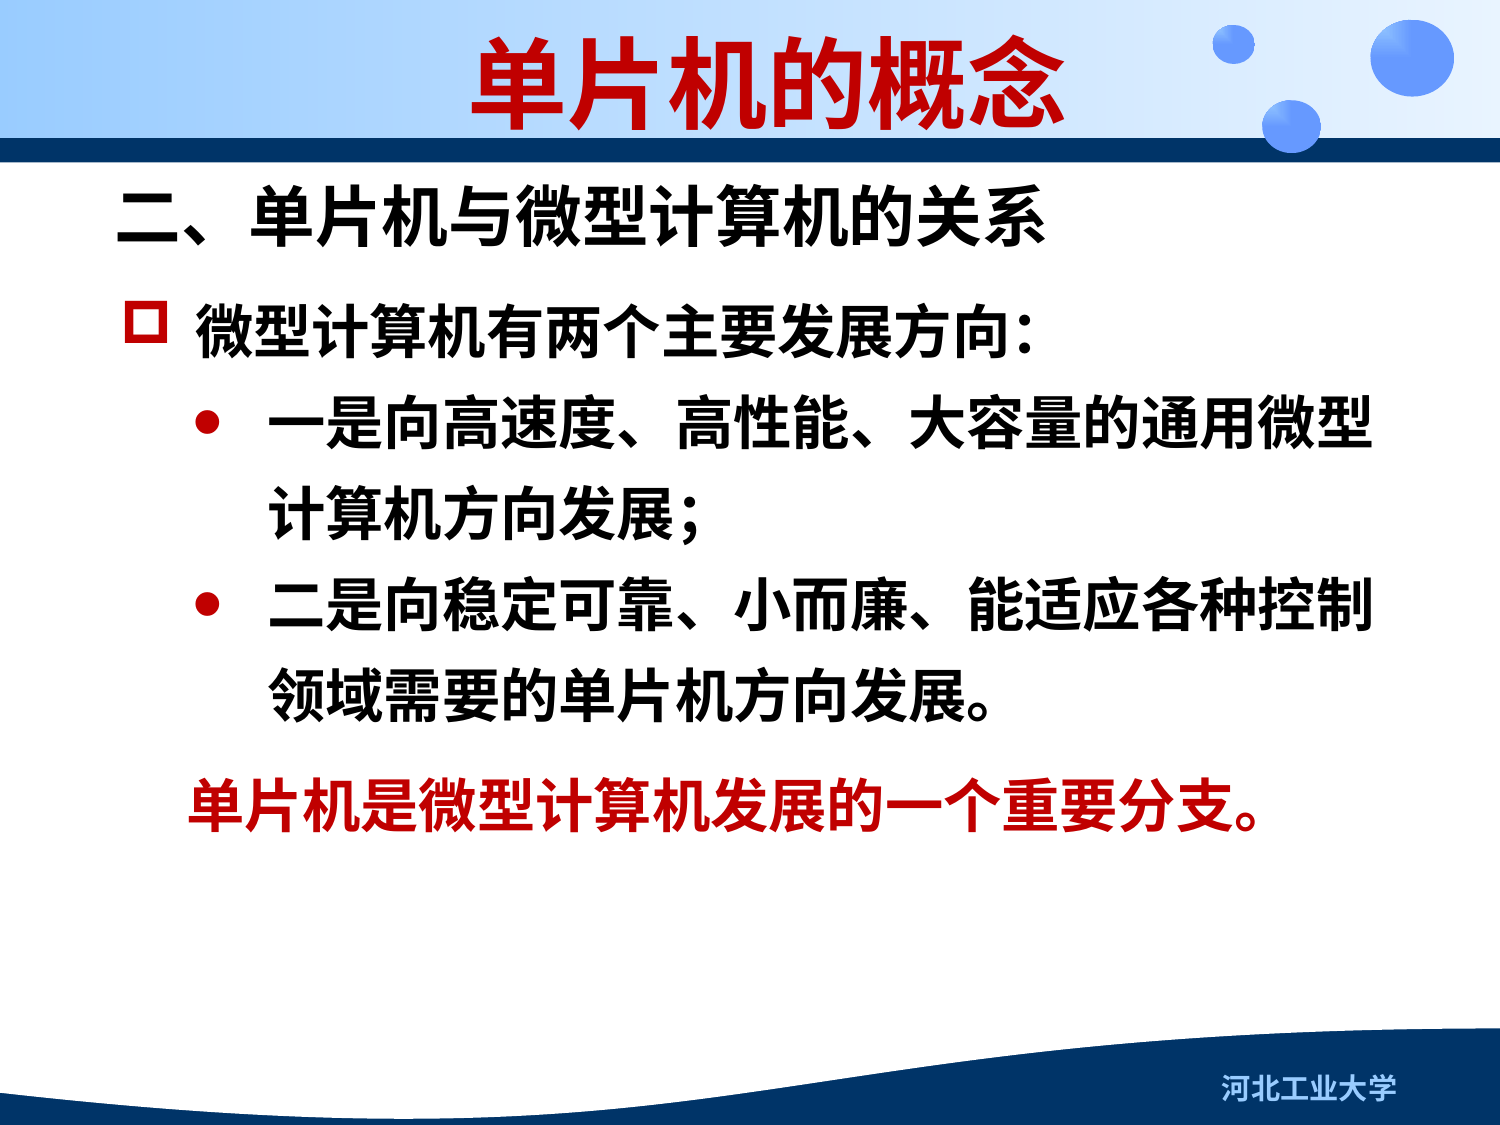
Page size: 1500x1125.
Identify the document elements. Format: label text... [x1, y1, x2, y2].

text_box 单片机的概念 [442, 14, 1093, 150]
text_box 单片机是微型计算机发展的一个重要分支。 [171, 761, 1499, 846]
text_box 微型计算机有两个主要发展方向： 一是向高速度、高性能、大容量的通用微型计算机方向发展； 二是向稳定可靠、小而廉、能适应各种控制领域需要的单片机方向发展。 [105, 266, 1436, 737]
text_box 二、单片机与微型计算机的关系 [100, 167, 1282, 263]
footer 河北工业大学 [962, 1062, 1413, 1113]
